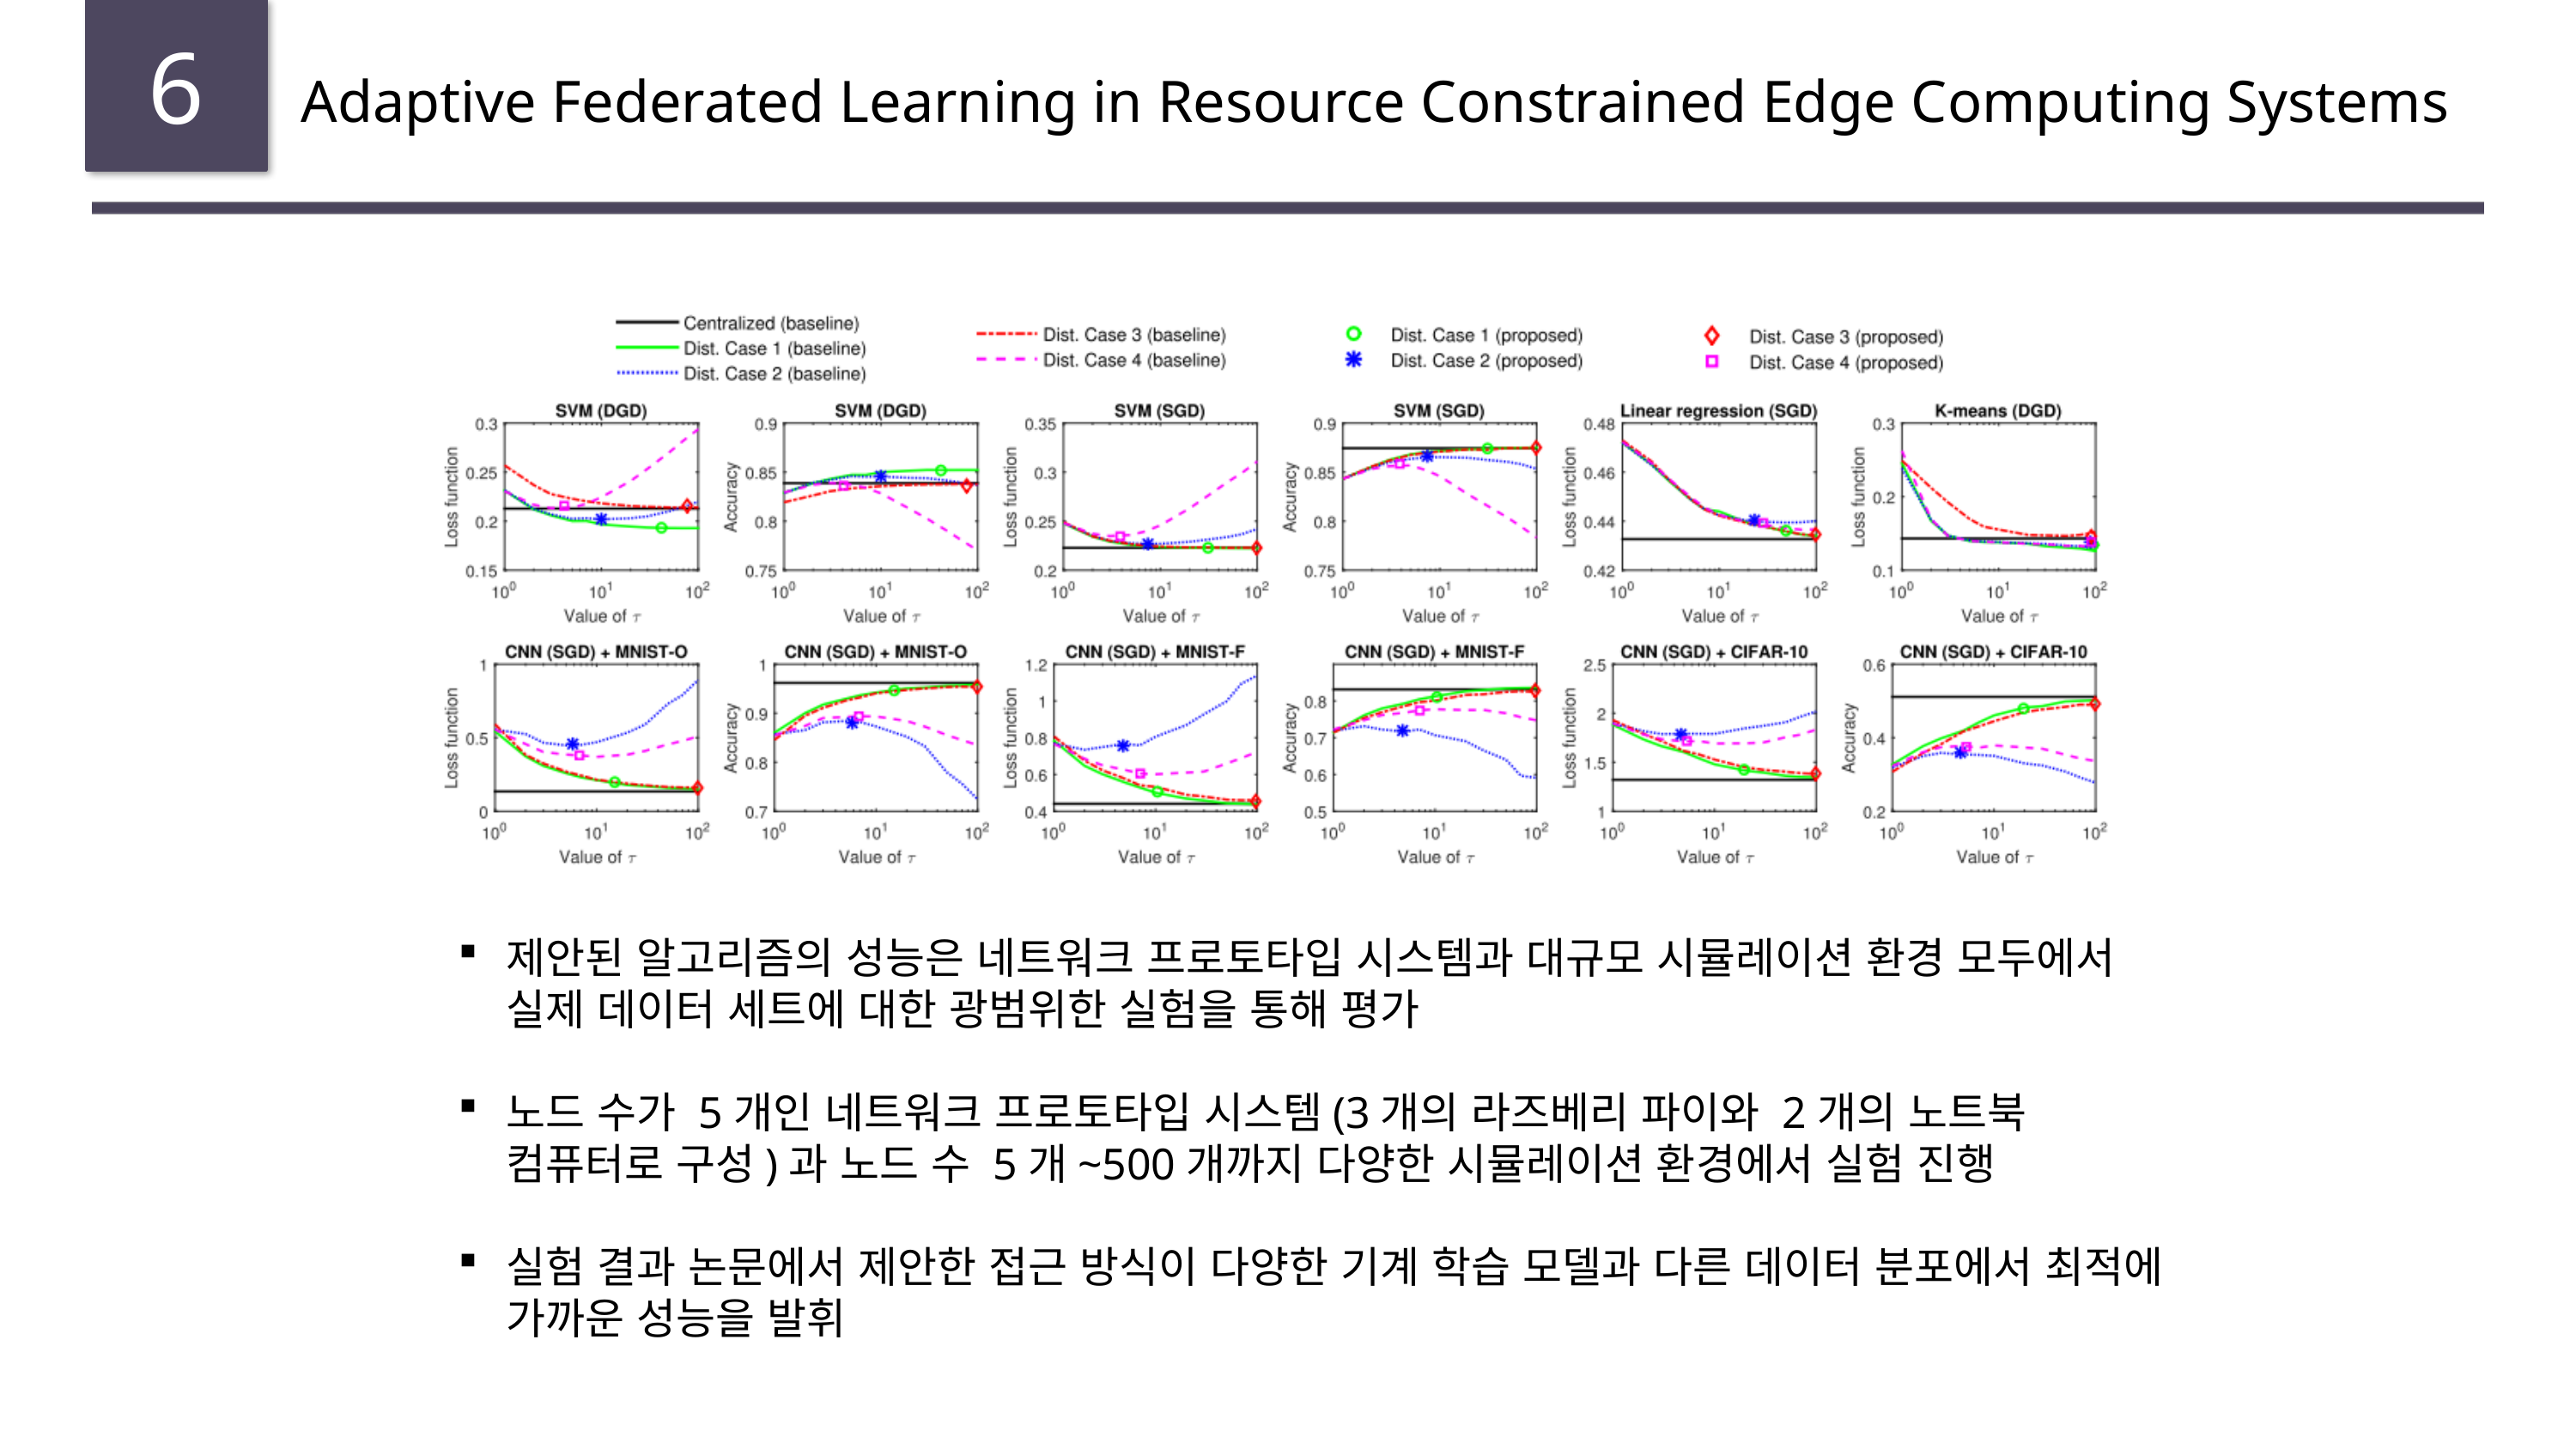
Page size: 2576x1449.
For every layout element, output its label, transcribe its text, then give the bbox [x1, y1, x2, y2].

picture [92, 185, 2484, 232]
picture [419, 289, 2157, 882]
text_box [87, 0, 2512, 170]
text_box 제안된 알고리즘의 성능은 네트워크 프로토타입 시스템과 대규모 시뮬레이션 환경 모두에서 실제 데이터 세트에 대한 광범위한 실험을 통해 평가 노드 수가 5개인 네트워크 프로토타입 시스템(3개의 라즈베리 파이와 2개의 노트북 컴퓨터로 구성)과 노드 수 5개~500개까지 다양한 시뮬레이션 환경에서 실험 진행 실험 결과 논문에서 제안한 접근 방식이 다양한 기계 학습 모델과 다른 데이터 분포에서 최적에 가까운 성능을 발휘 [445, 925, 2209, 1349]
